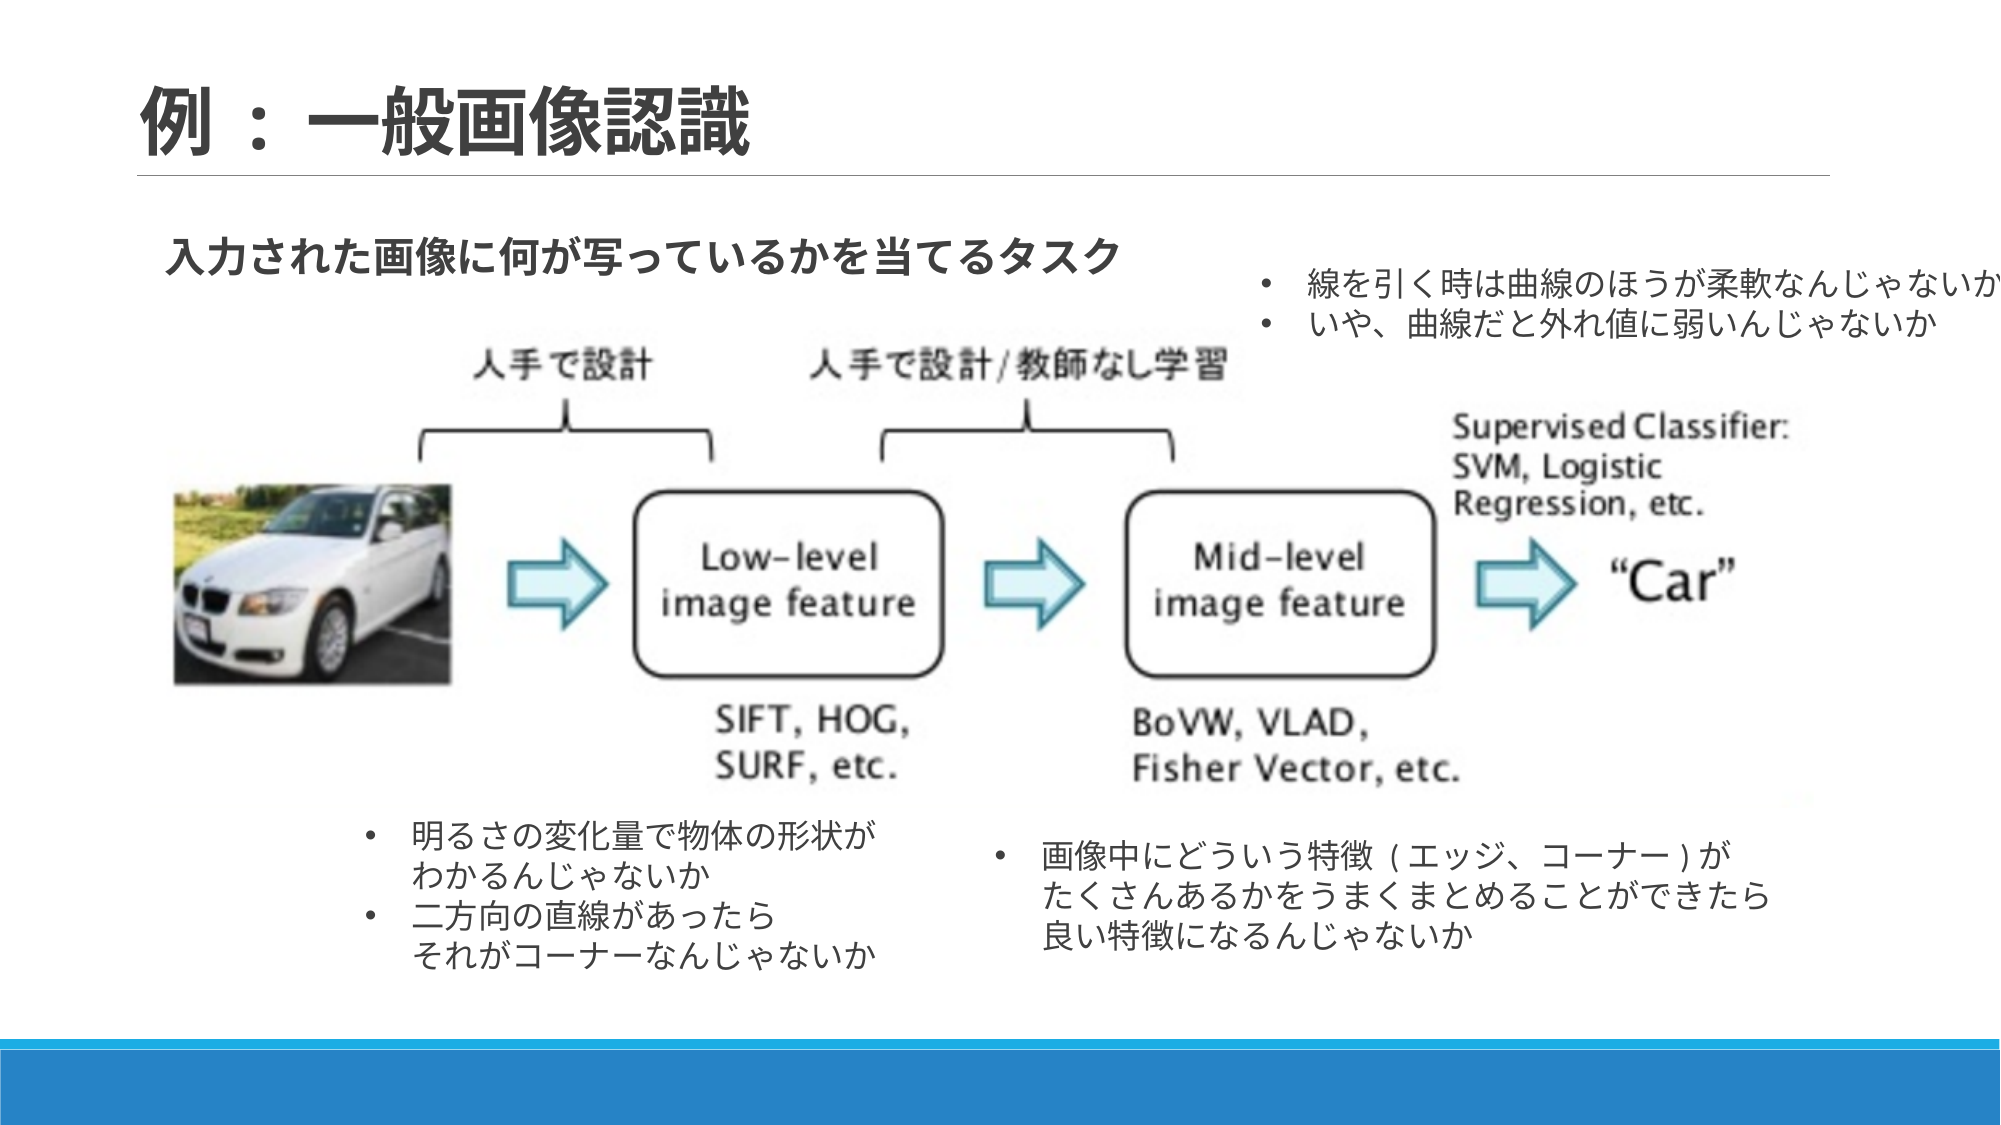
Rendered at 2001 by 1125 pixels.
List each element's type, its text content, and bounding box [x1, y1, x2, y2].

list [149, 313, 1814, 809]
text_box 画像中にどういう特徴 (エッジ、コーナー)が たくさんあるかをうまくまとめることができたら 良い特徴になるんじゃないか [979, 827, 1788, 963]
text_box 明るさの変化量で物体の形状が わかるんじゃないか 二方向の直線があったら それがコーナーなんじゃないか [349, 818, 892, 983]
text_box 線を引く時は曲線のほうが柔軟なんじゃないか いや、曲線だと外れ値に弱いんじゃないか [1245, 255, 2000, 351]
title 例 : 一般画像認識 [124, 52, 1840, 173]
text_box 入力された画像に何が写っているかを当てるタスク [149, 223, 1195, 288]
